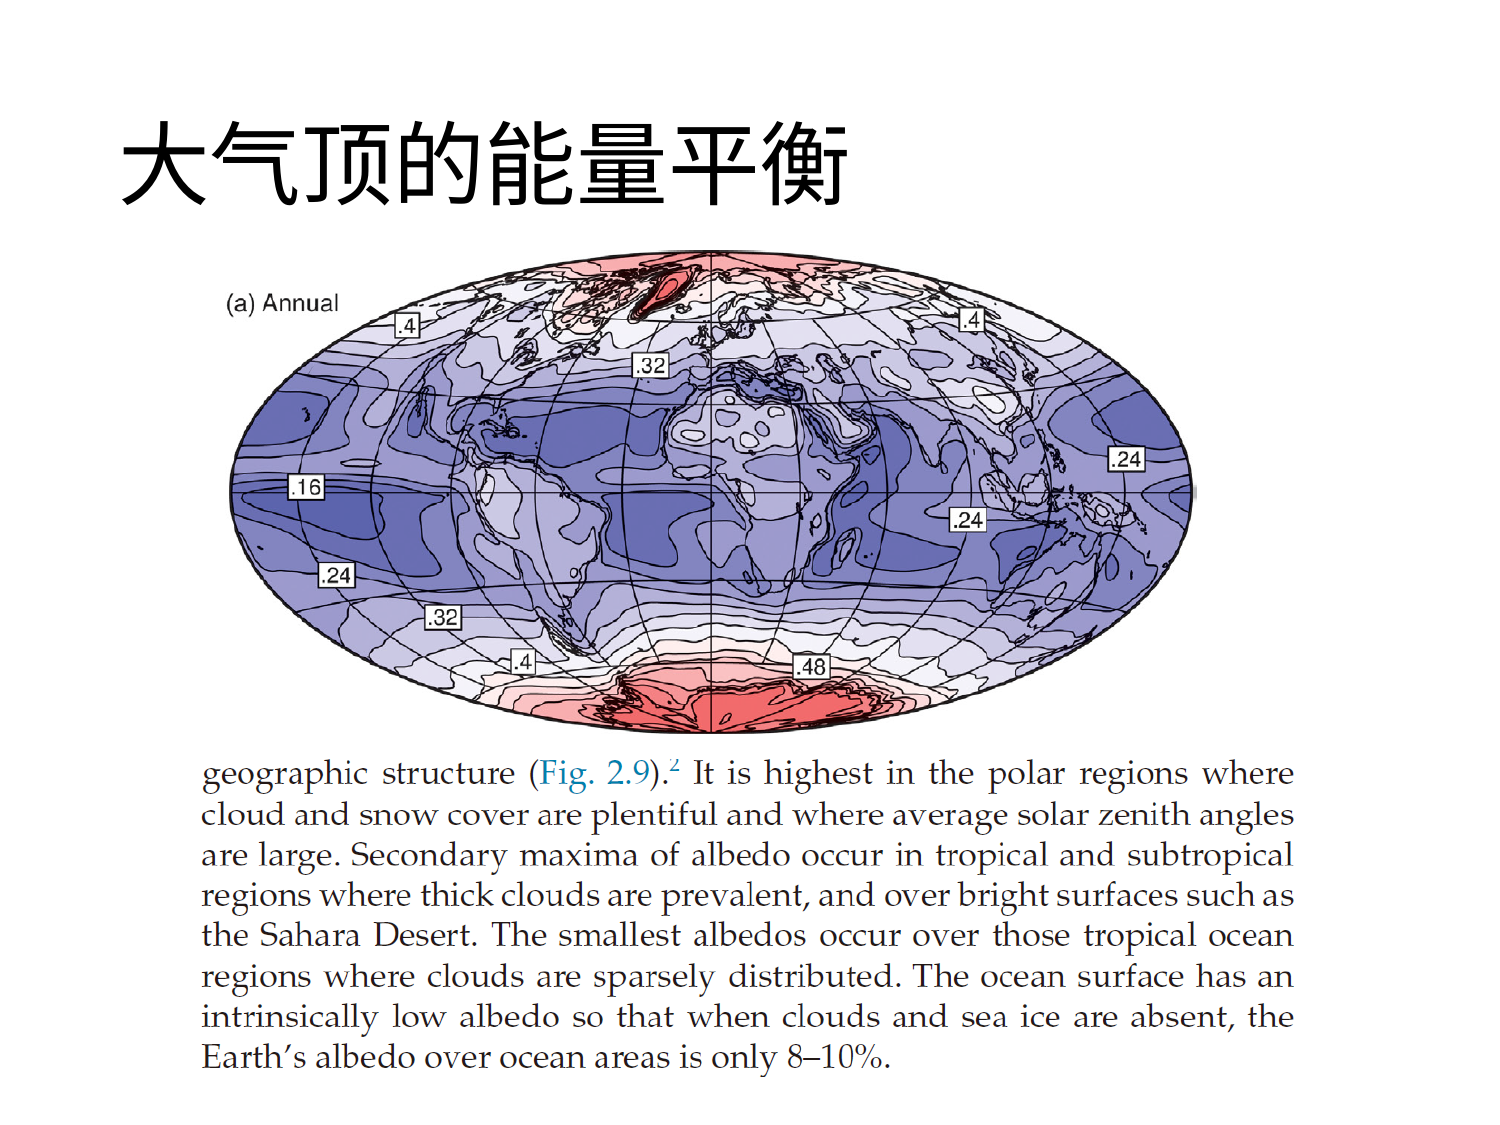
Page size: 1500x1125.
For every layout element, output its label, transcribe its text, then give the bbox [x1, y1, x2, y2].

picture [215, 233, 1207, 742]
title 大气顶的能量平衡 [103, 59, 1397, 278]
picture [197, 759, 1303, 1077]
